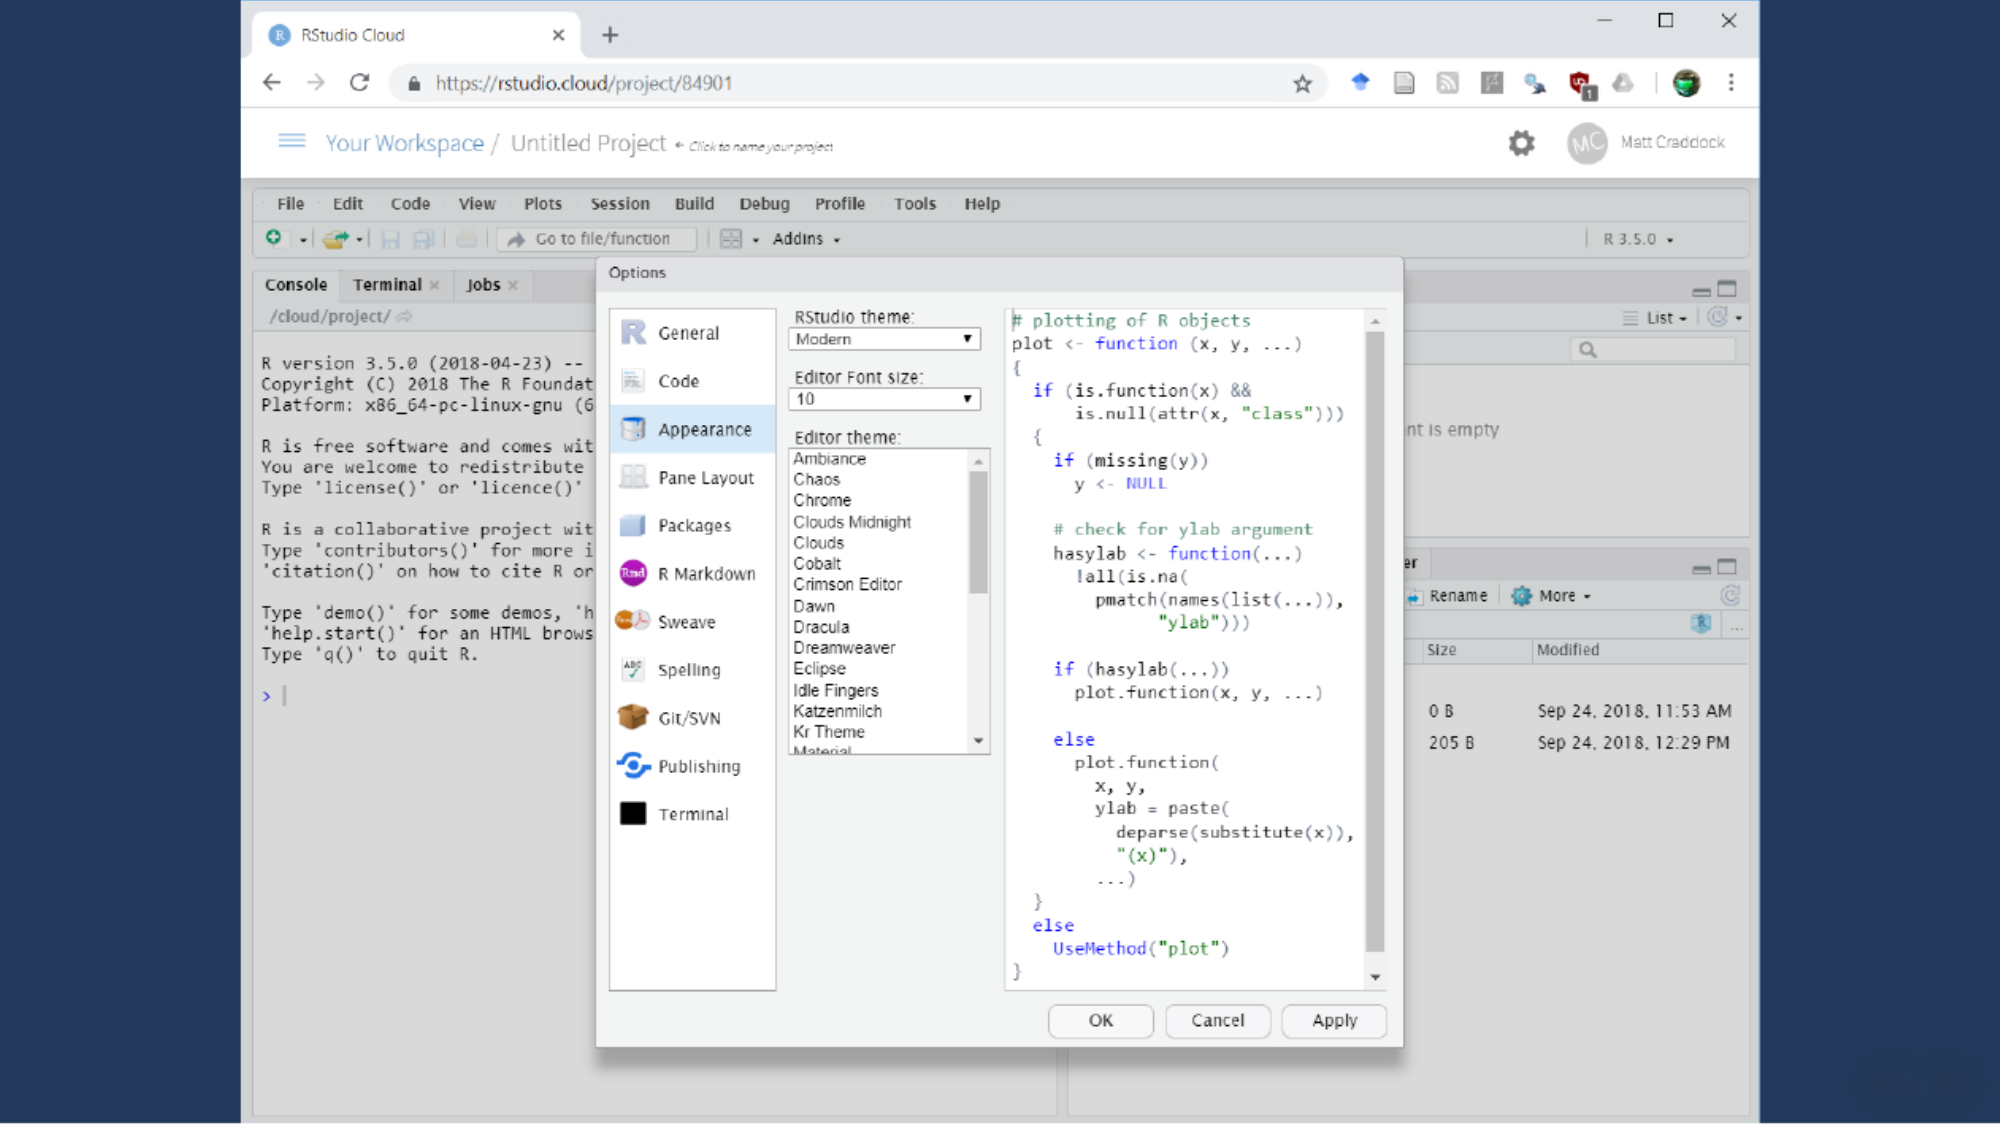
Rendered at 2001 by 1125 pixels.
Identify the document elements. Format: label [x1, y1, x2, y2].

list [0, 0, 2000, 1125]
